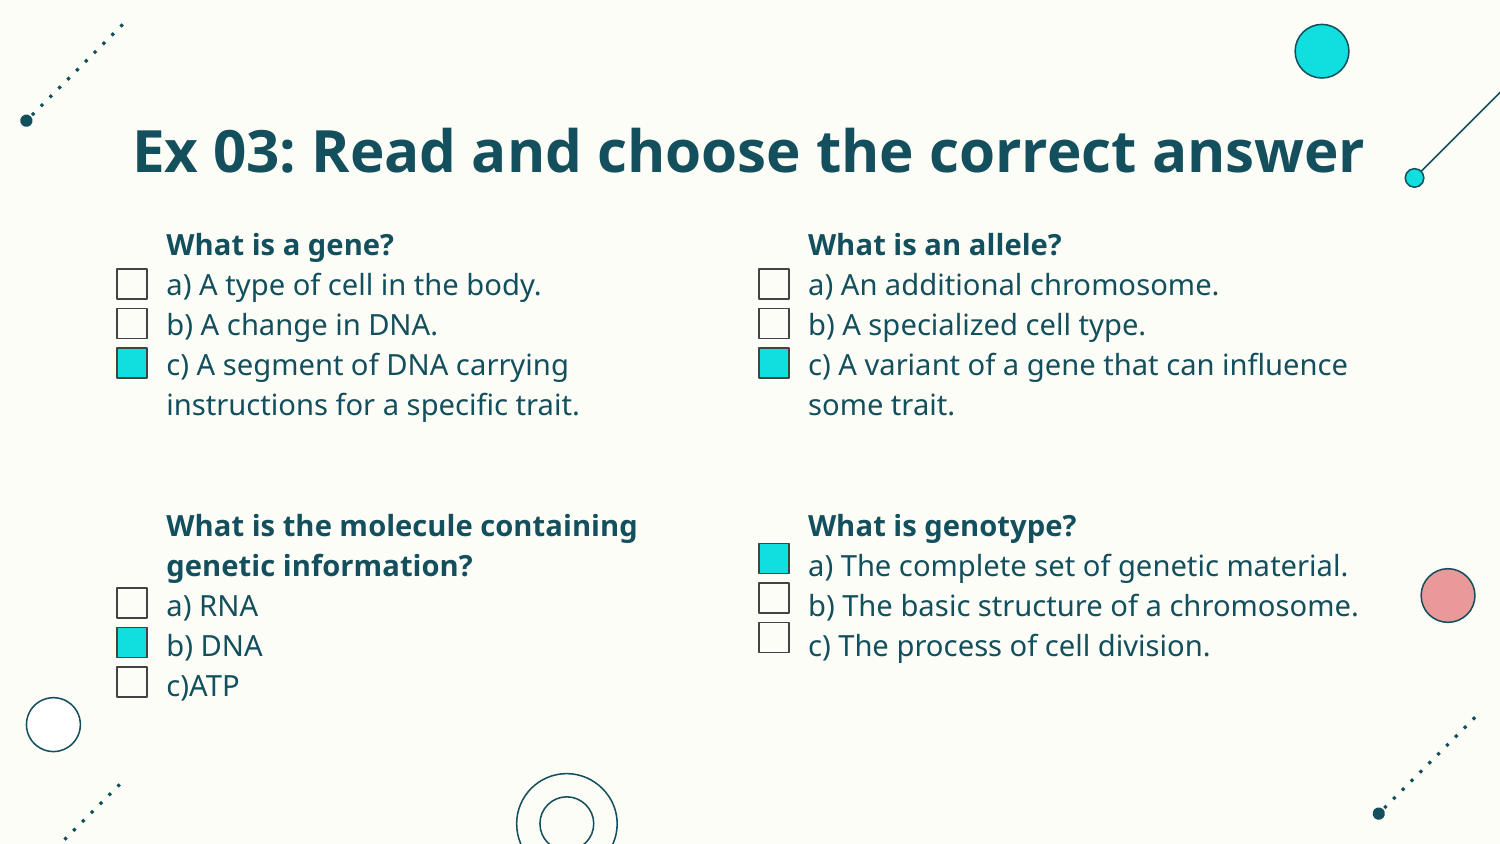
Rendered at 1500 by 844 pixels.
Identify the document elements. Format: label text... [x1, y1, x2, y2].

list What is an allele? a) An additional chromosome. b) A specialized cell type. c) A variant of a gene that can influence some trait. What is genotype? a) The complete set of genetic material. b) The basic structure of a chromosome. c) The process of cell division. [793, 205, 1383, 756]
title Ex 03: Read and choose the correct answer [116, 88, 1383, 183]
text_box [758, 268, 790, 379]
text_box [116, 268, 148, 379]
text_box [758, 543, 790, 653]
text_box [116, 587, 148, 698]
list What is a gene? a) A type of cell in the body. b) A change in DNA. c) A segment of DNA carrying instructions for a specific trait. What is the molecule containing genetic information? a) RNA b) DNA c)ATP [151, 205, 742, 756]
